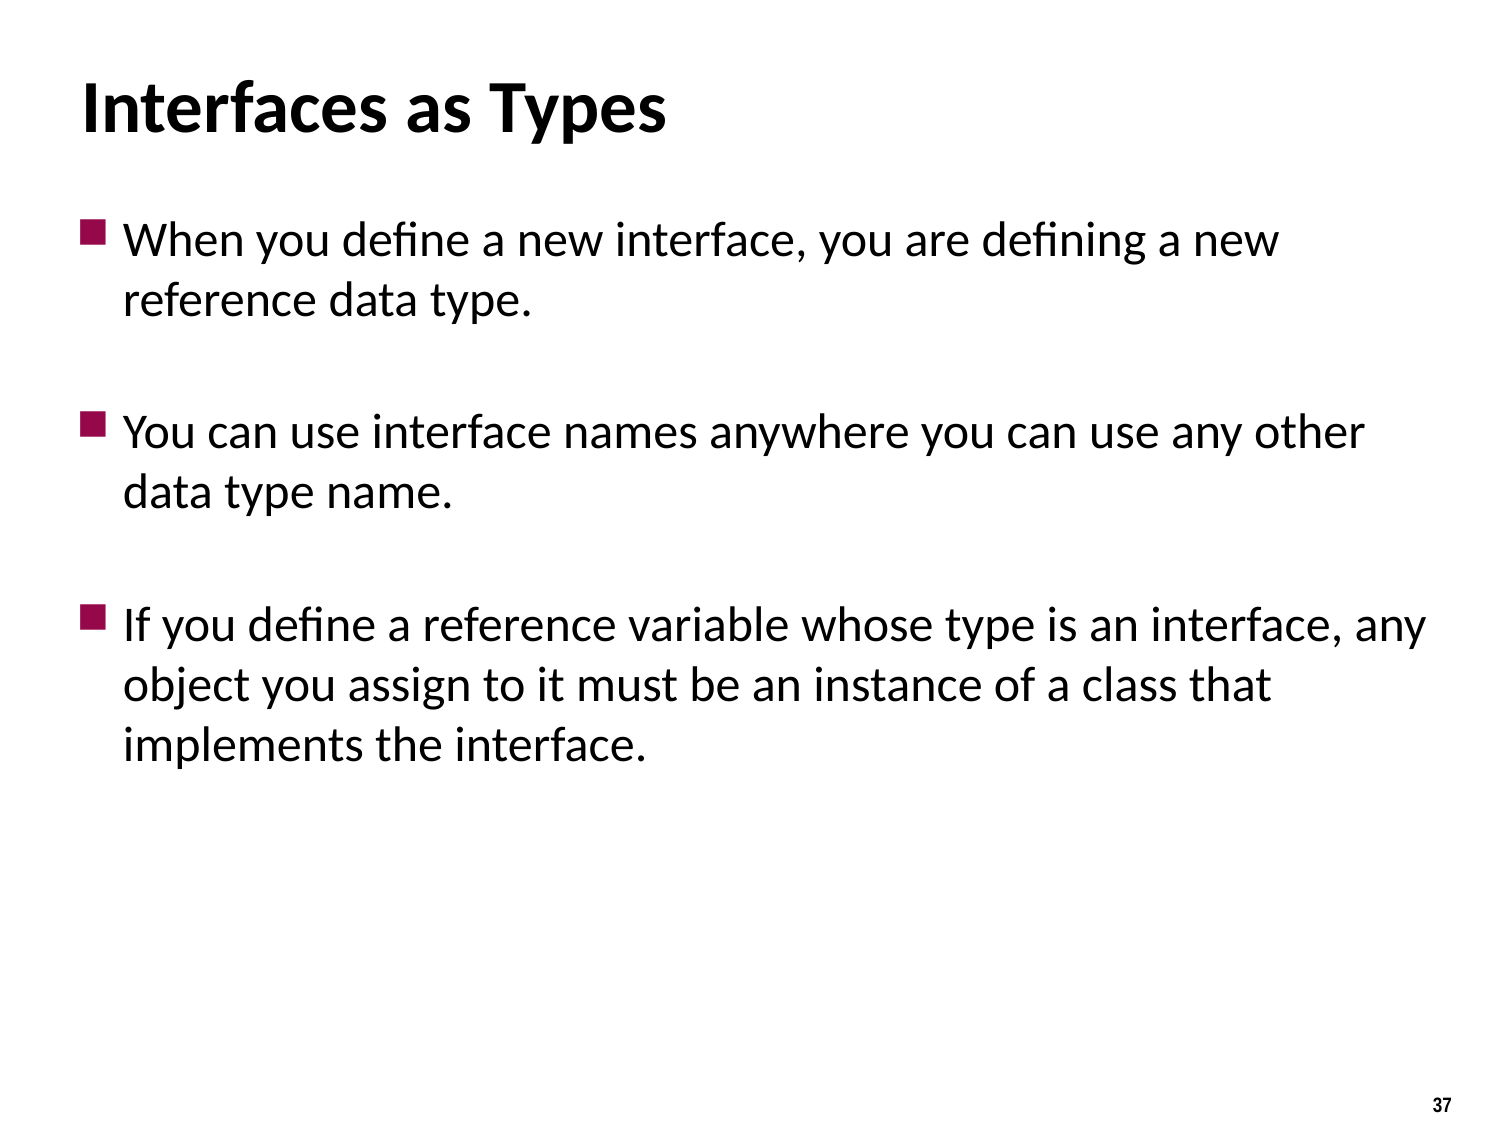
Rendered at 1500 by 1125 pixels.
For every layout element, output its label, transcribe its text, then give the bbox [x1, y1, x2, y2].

title Interfaces as Types [74, 12, 1438, 192]
list When you define a new interface, you are defining a new reference data type. You can use interface names anywhere you can use any other data type name. If you define a reference variable whose type is an interface, any object you assign to it must be an instance of a class that implements the interface. [74, 199, 1438, 1092]
